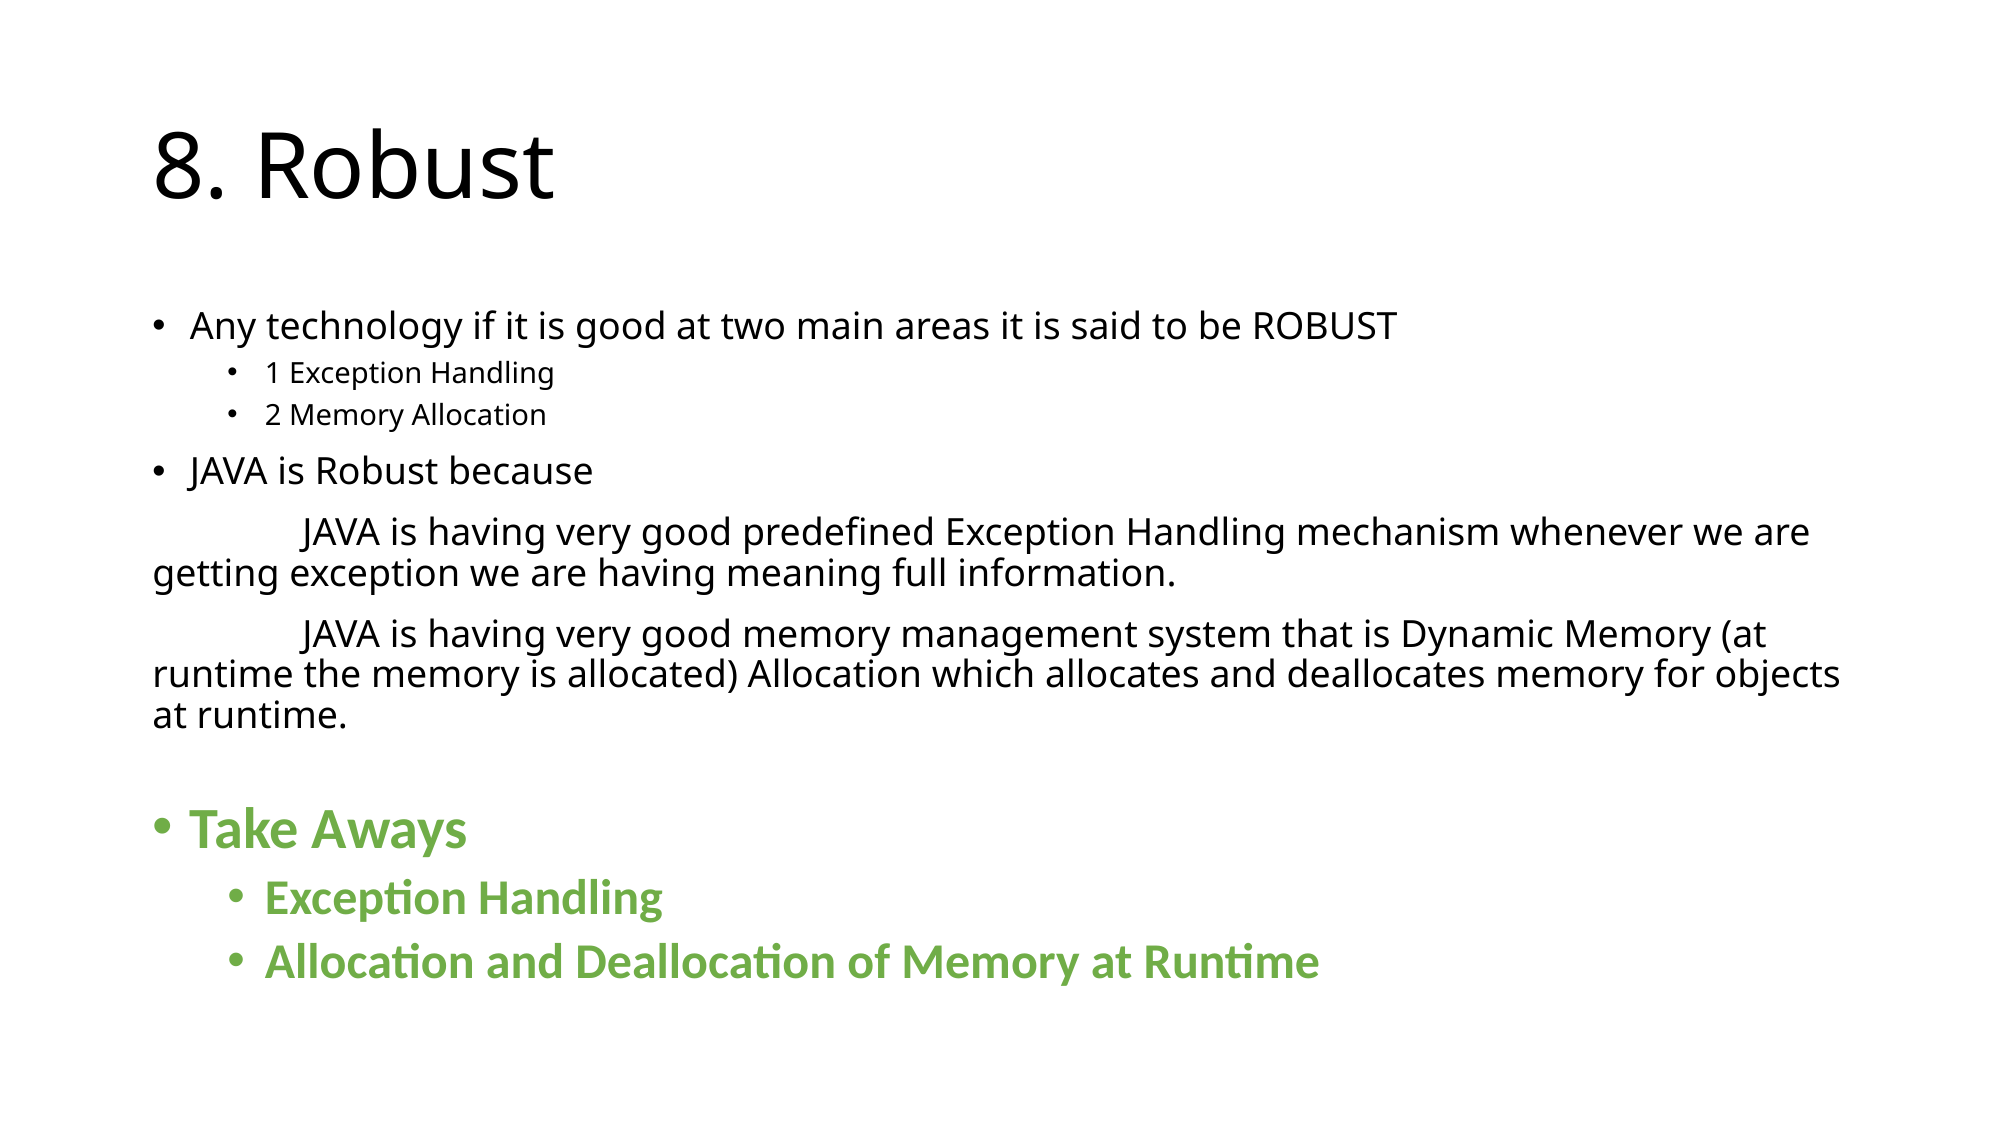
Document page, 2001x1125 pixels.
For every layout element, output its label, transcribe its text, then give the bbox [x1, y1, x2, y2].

title 8. Robust [137, 59, 1863, 278]
list Any technology if it is good at two main areas it is said to be ROBUST 1 Exception Handling 2 Memory Allocation JAVA is Robust because JAVA is having very good predefined Exception Handling mechanism whenever we are getting exception we are having meaning full information. JAVA is having very good memory management system that is Dynamic Memory (at runtime the memory is allocated) Allocation which allocates and deallocates memory for objects at runtime. Take Aways Exception Handling Allocation and Deallocation of Memory at Runtime [137, 299, 1863, 1014]
